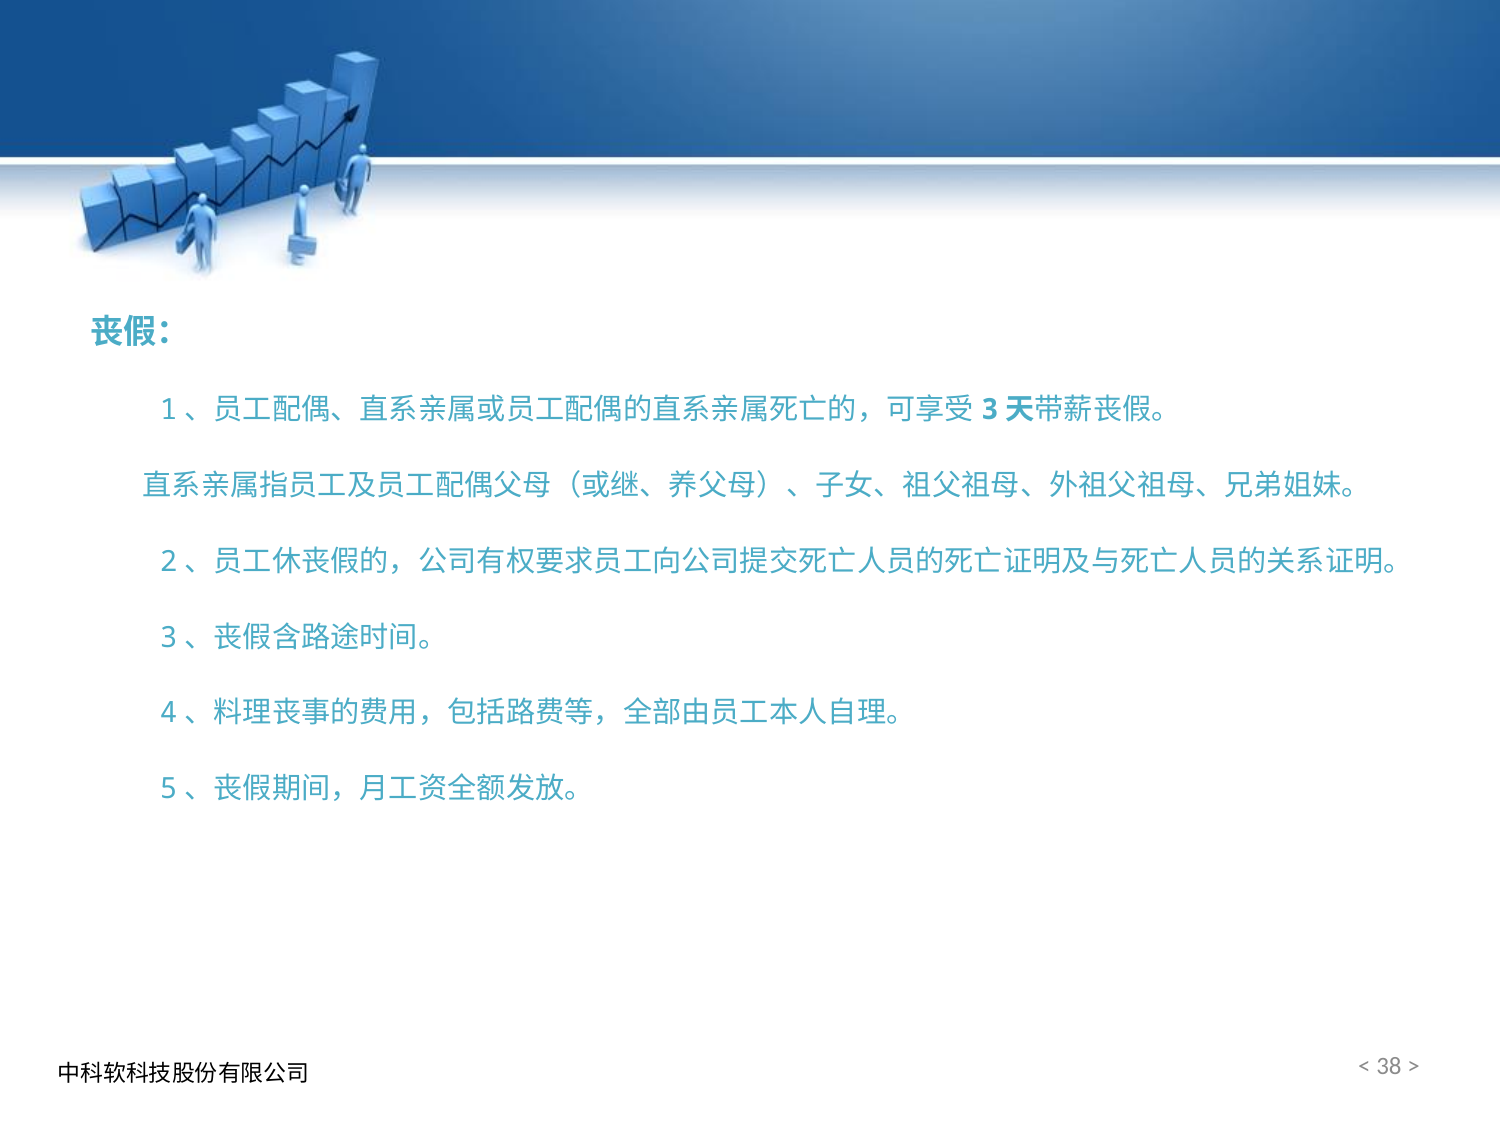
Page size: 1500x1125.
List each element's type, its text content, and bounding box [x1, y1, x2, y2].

picture [0, 0, 1500, 1125]
list 丧假： 1、员工配偶、直系亲属或员工配偶的直系亲属死亡的，可享受3天带薪丧假。 直系亲属指员工及员工配偶父母（或继、养父母）、子女、祖父祖母、外祖父祖母、兄弟姐妹。 2、员工休丧假的，公司有权要求员工向公司提交死亡人员的死亡证明及与死亡人员的关系证明。 3、丧假含路途时间。 4、料理丧事的费用，包括路费等，全部由员工本人自理。 5、丧假期间，月工资全额发放。 [75, 262, 1425, 1005]
